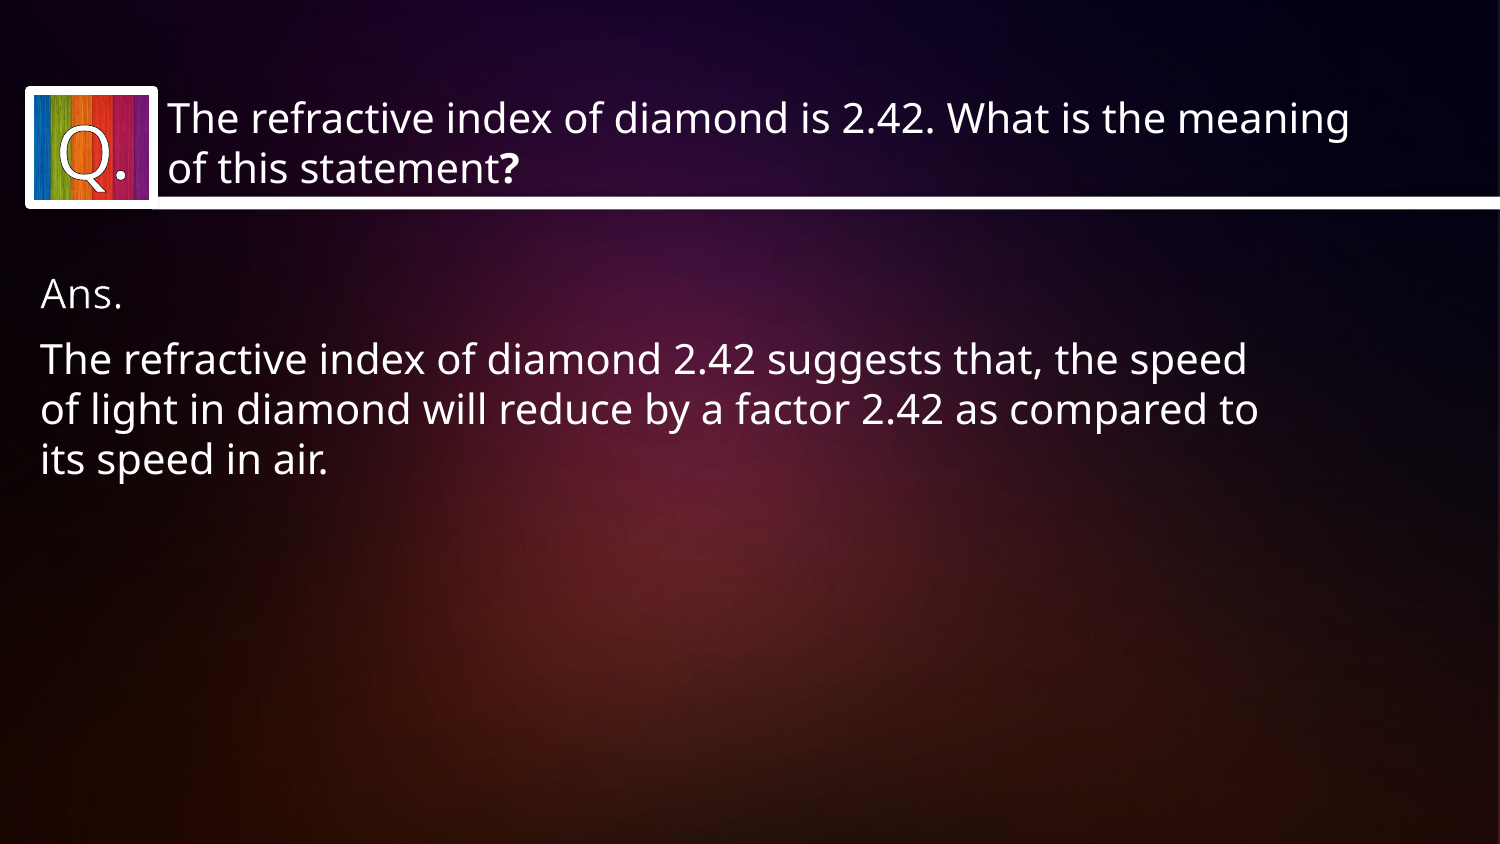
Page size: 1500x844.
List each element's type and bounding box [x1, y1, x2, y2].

text_box [29, 84, 1500, 210]
picture [0, 0, 1500, 844]
